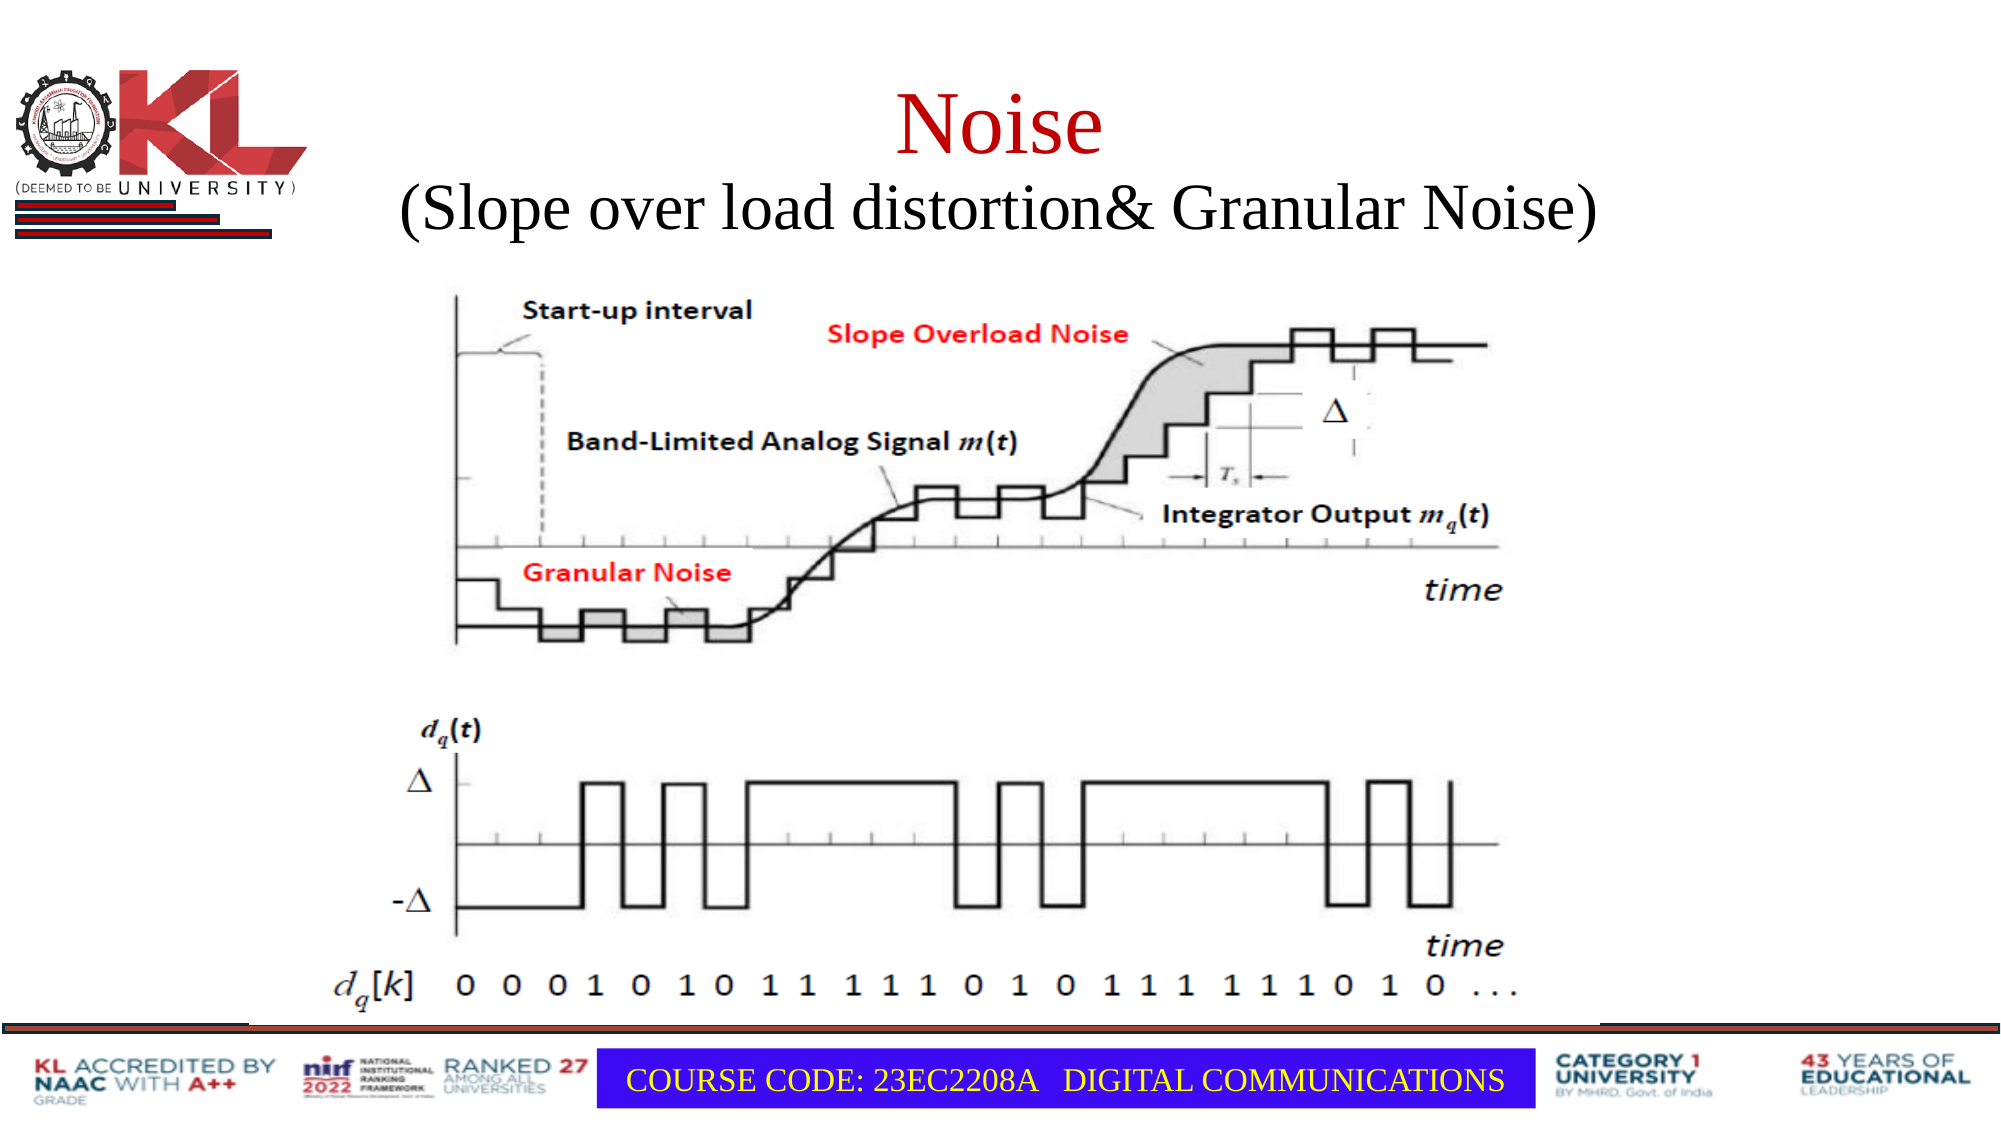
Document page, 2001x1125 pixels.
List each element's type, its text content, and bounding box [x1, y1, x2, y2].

picture [249, 261, 1601, 1026]
picture [16, 70, 307, 195]
footer COURSE CODE: 23EC2208A DIGITAL COMMUNICATIONS [596, 1048, 1536, 1109]
picture [3, 1035, 2000, 1125]
title Noise (Slope over load distortion& Granular Noise) [324, 45, 1675, 275]
